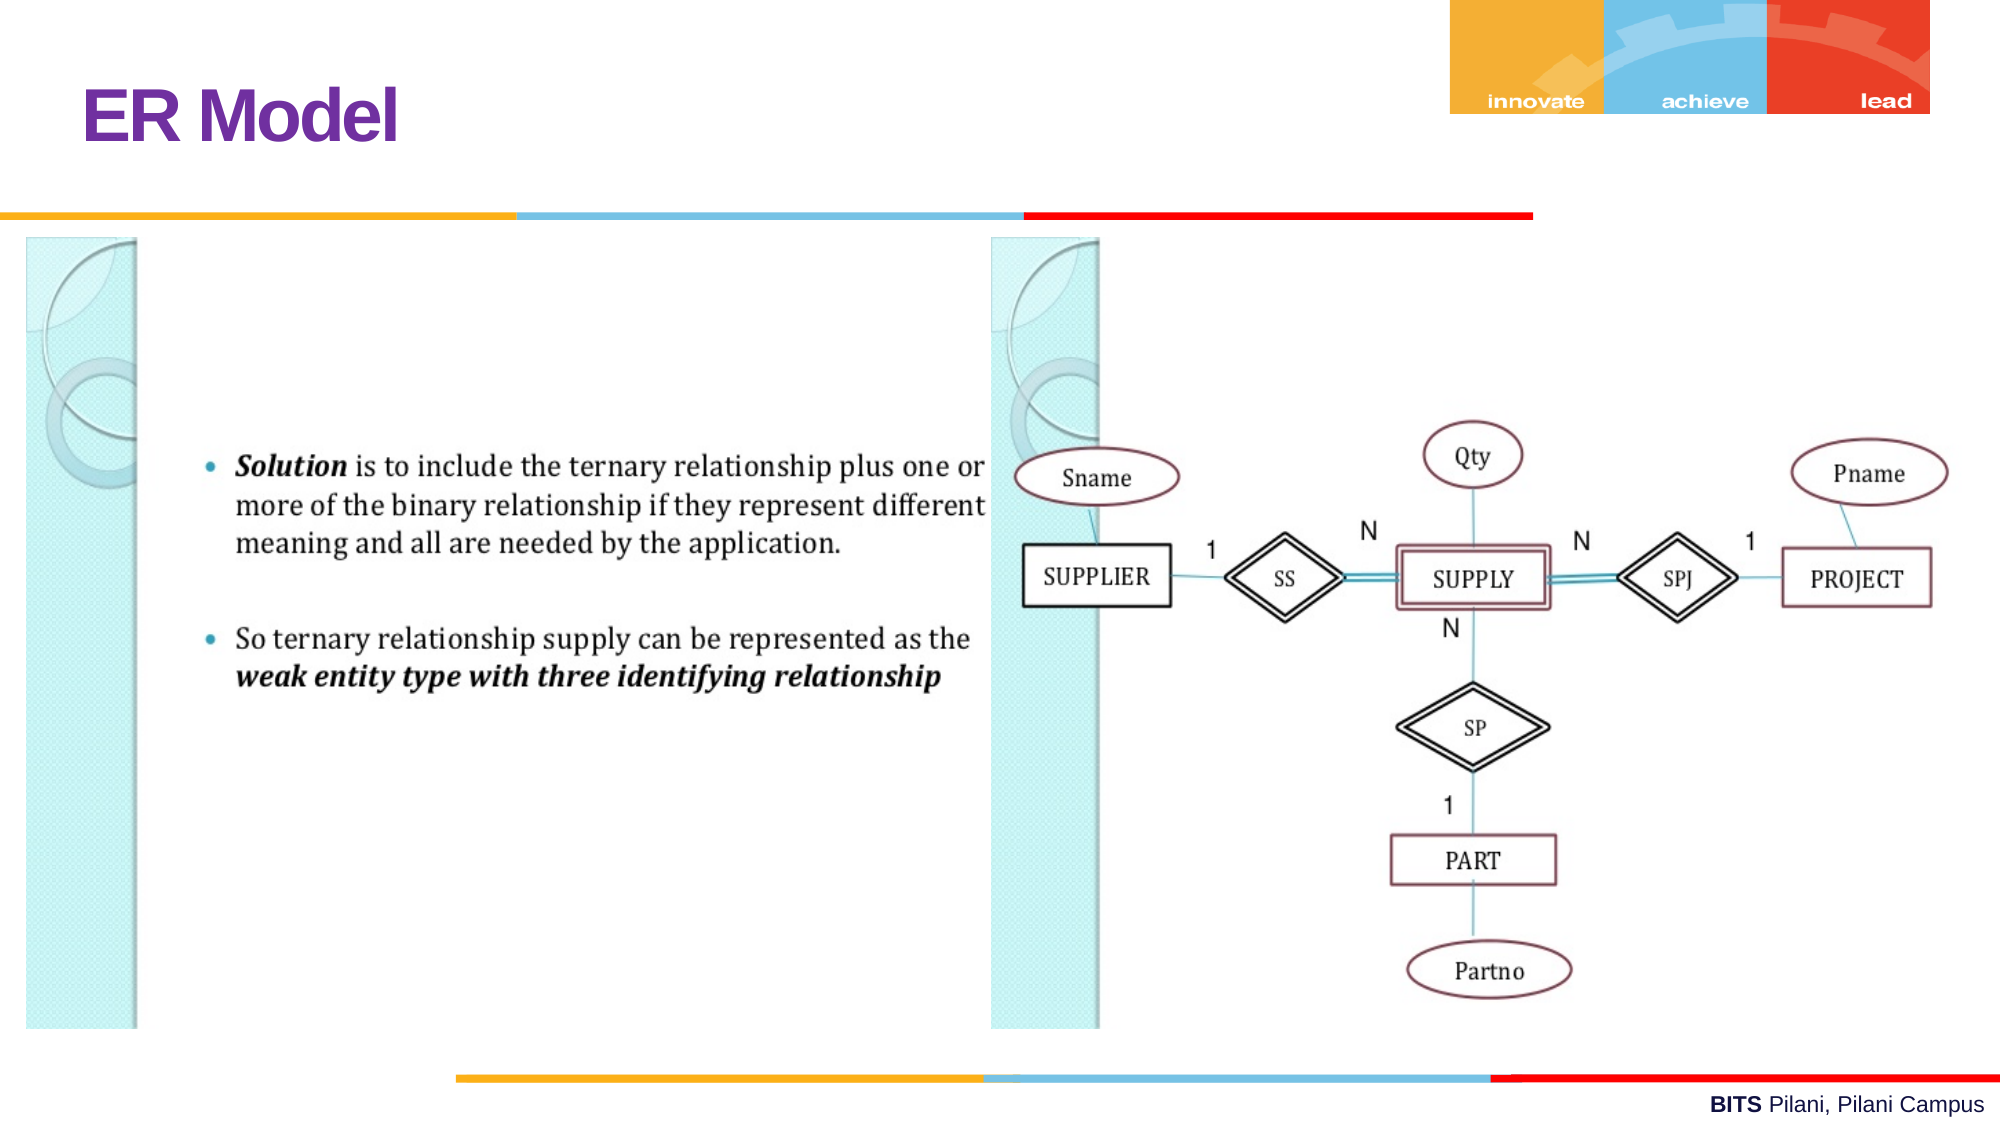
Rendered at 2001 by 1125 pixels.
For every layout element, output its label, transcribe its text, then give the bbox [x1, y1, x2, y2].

picture [26, 237, 1972, 1029]
picture [1449, 0, 1930, 114]
list ER Model [66, 24, 1450, 213]
